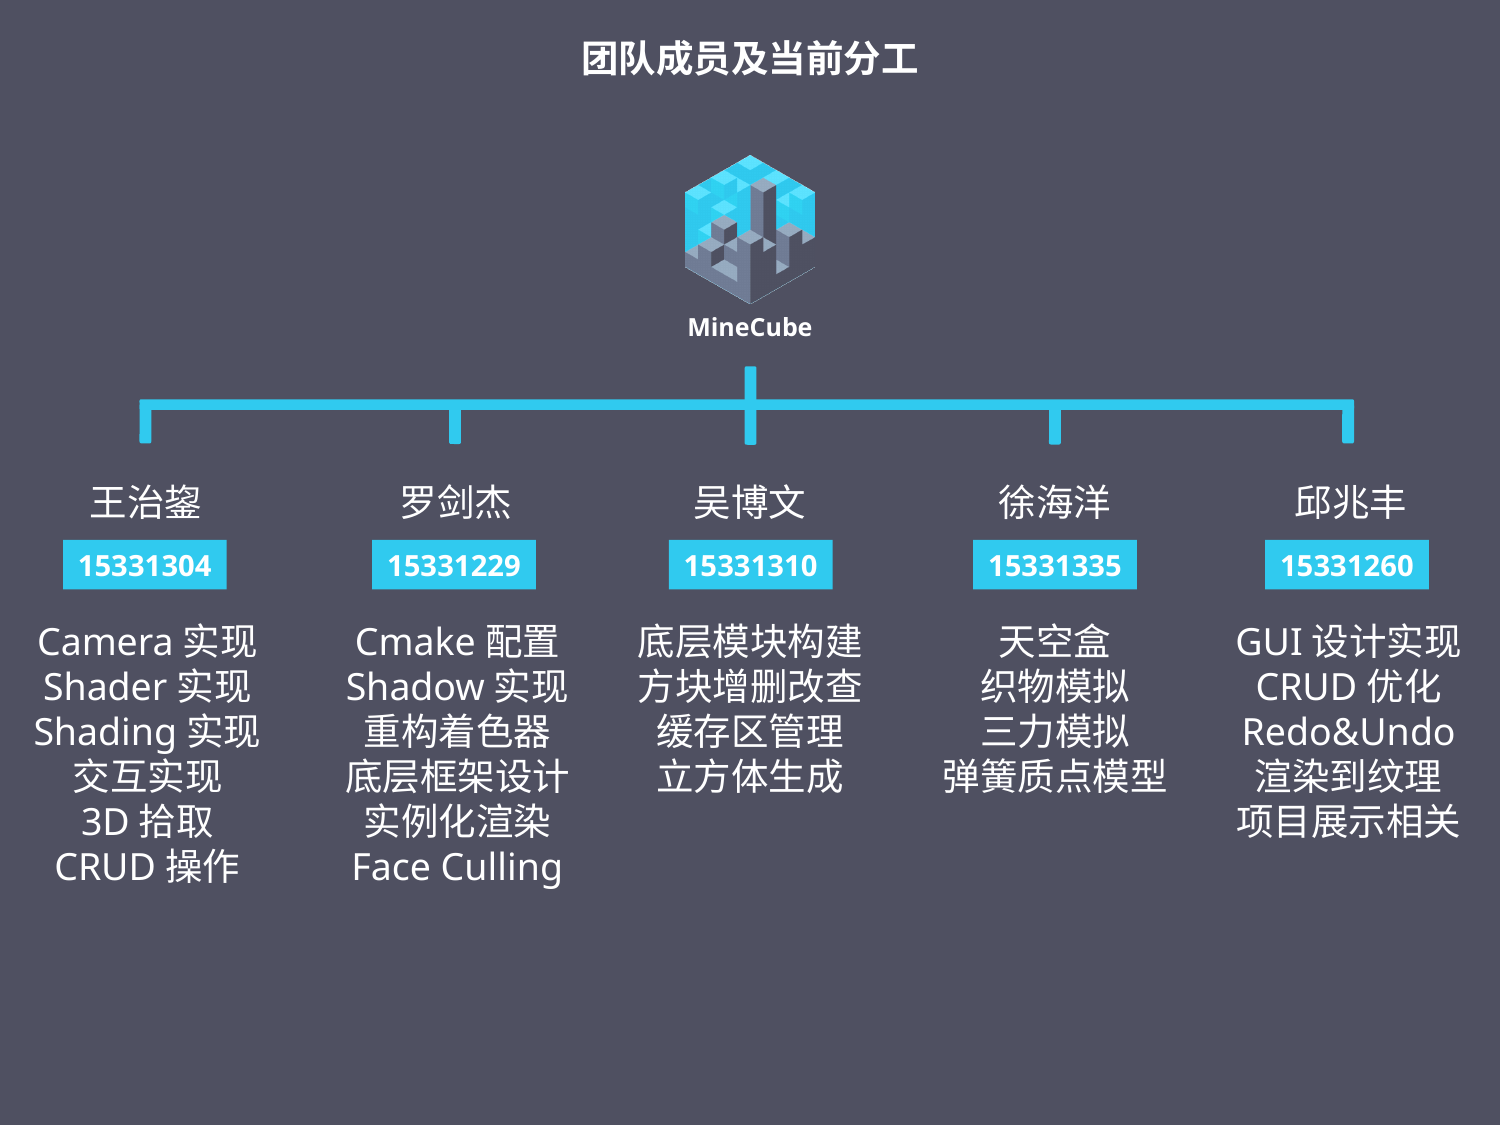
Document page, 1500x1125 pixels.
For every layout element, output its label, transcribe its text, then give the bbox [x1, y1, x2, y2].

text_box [622, 155, 878, 366]
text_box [13, 471, 1483, 899]
text_box 团队成员及当前分工 [436, 28, 1064, 88]
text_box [139, 366, 1355, 445]
